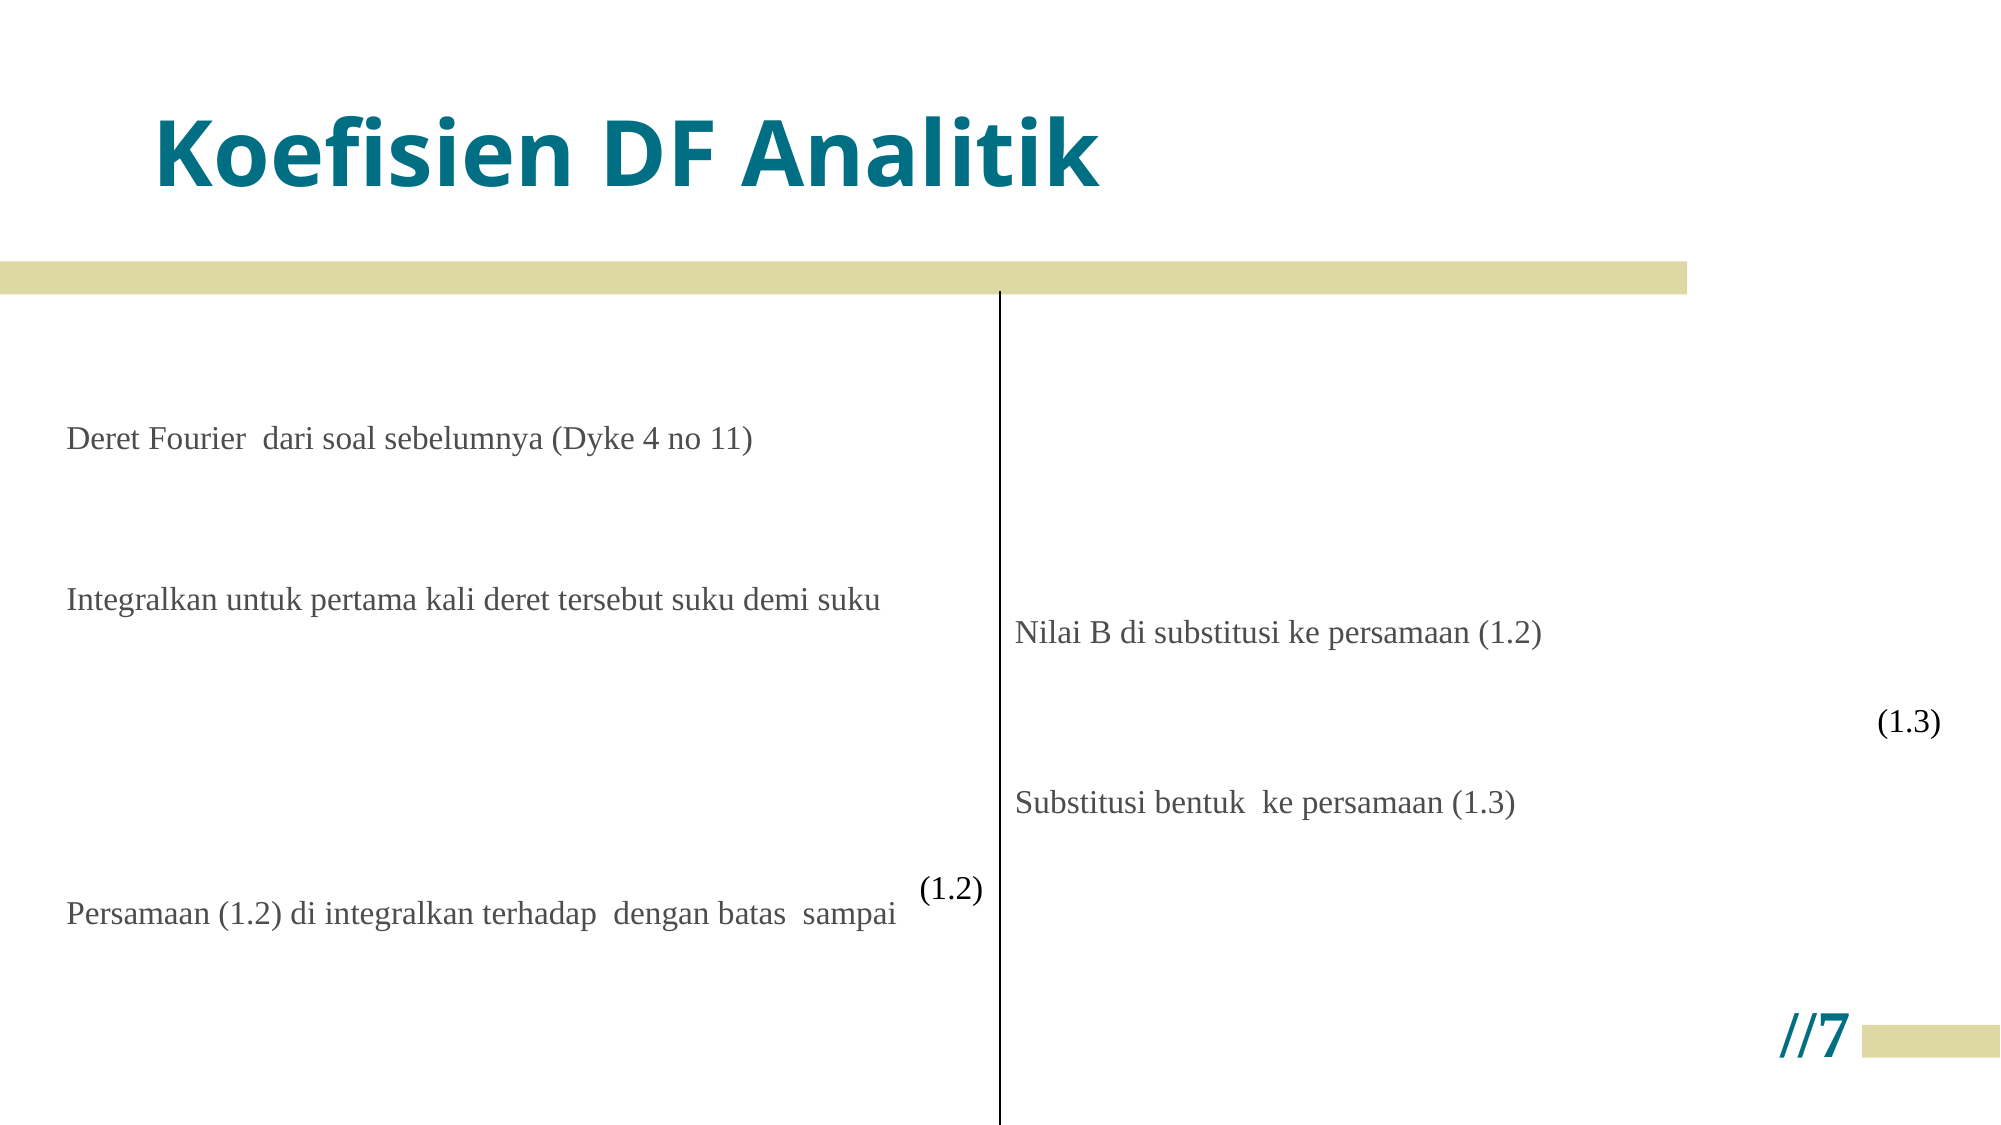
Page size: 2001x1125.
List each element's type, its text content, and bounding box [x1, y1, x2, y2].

text_box (1.3) [1862, 688, 1958, 745]
title Koefisien DF Analitik [137, 59, 1863, 255]
slide_number //7 [1770, 991, 1862, 1069]
text_box (1.2) [904, 855, 999, 912]
